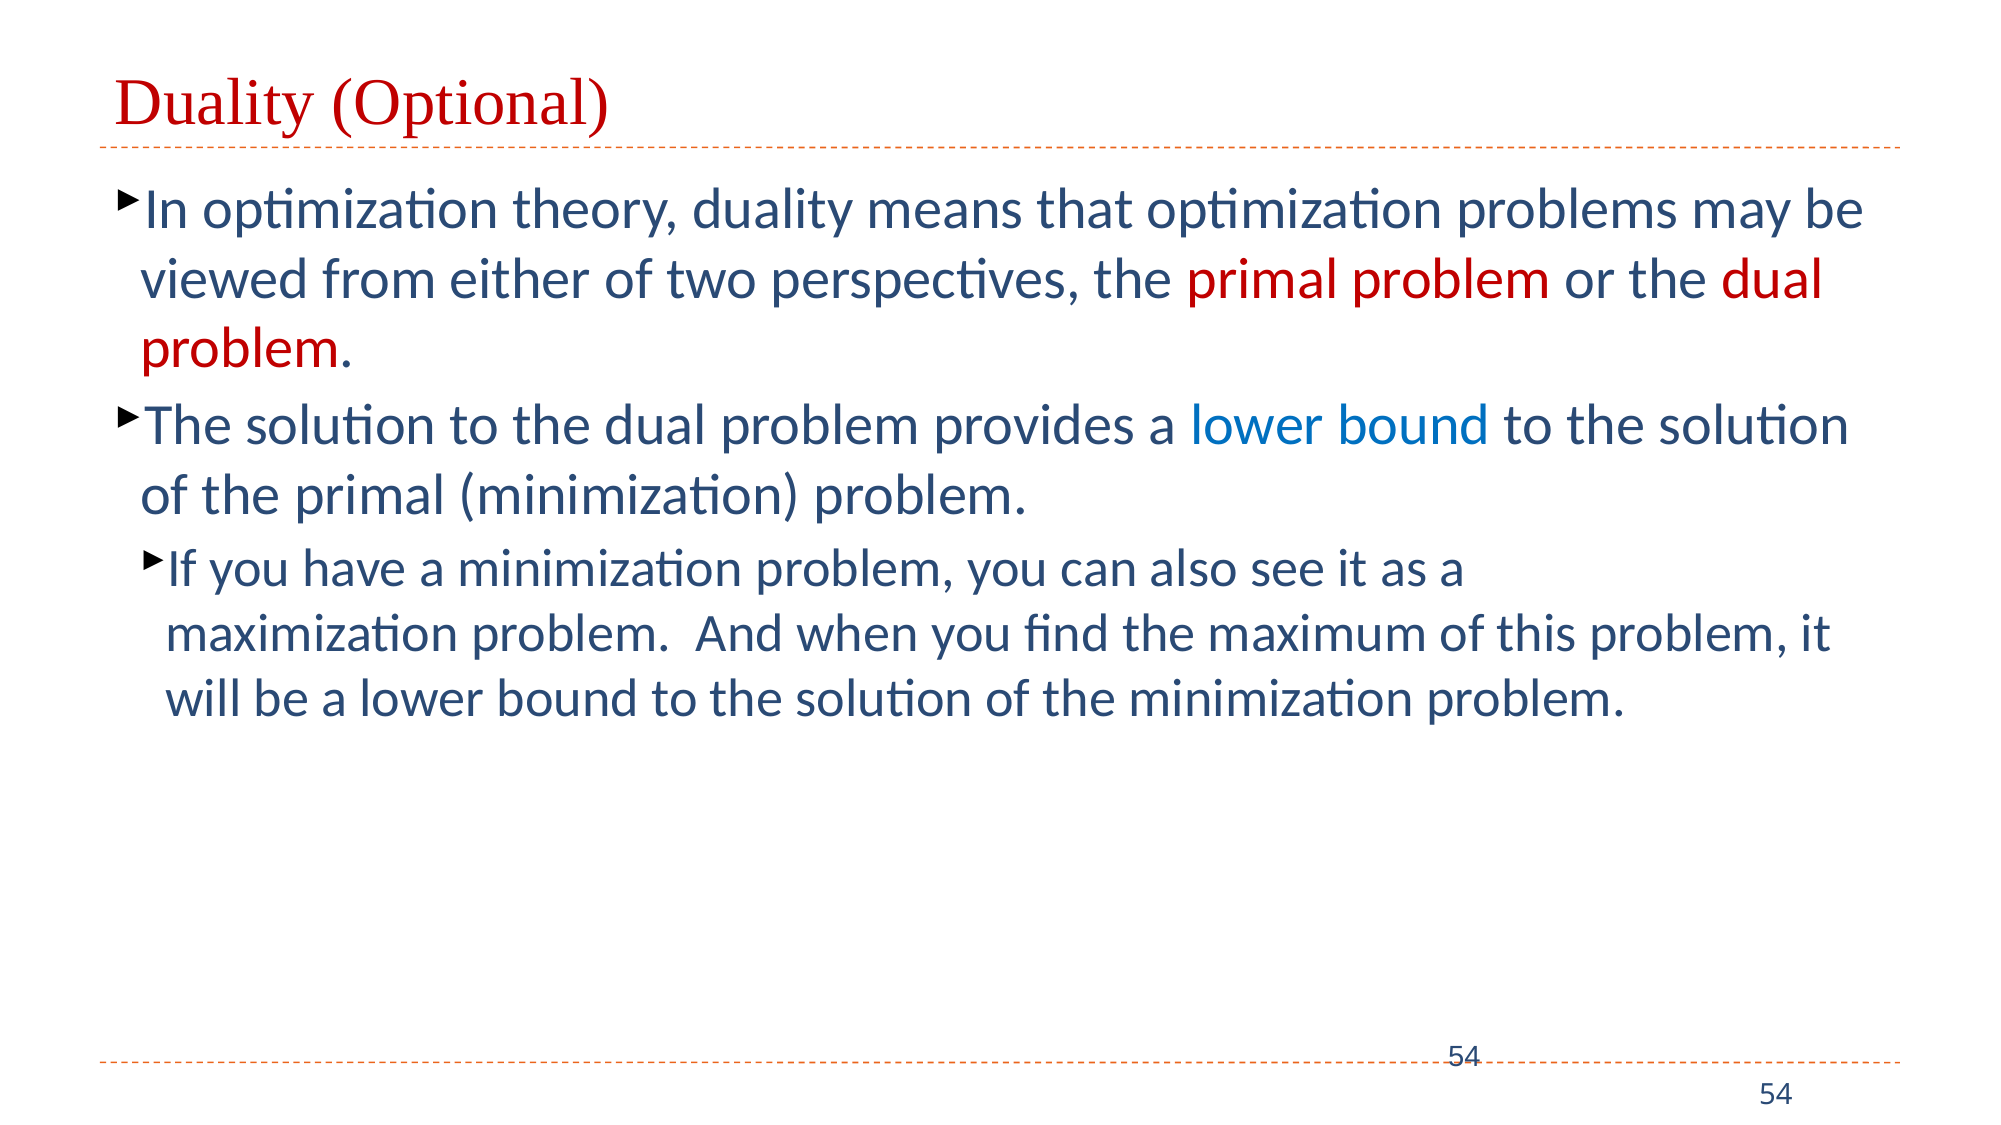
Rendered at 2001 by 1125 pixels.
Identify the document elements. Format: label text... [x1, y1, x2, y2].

slide_number 54 [1433, 1030, 1900, 1091]
list In optimization theory, duality means that optimization problems may be viewed from either of two perspectives, the primal problem or the dual problem. The solution to the dual problem provides a lower bound to the solution of the primal (minimization) problem. If you have a minimization problem, you can also see it as a maximization problem. And when you find the maximum of this problem, it will be a lower bound to the solution of the minimization problem. [99, 162, 1900, 1050]
title Duality (Optional) [99, 24, 1900, 146]
